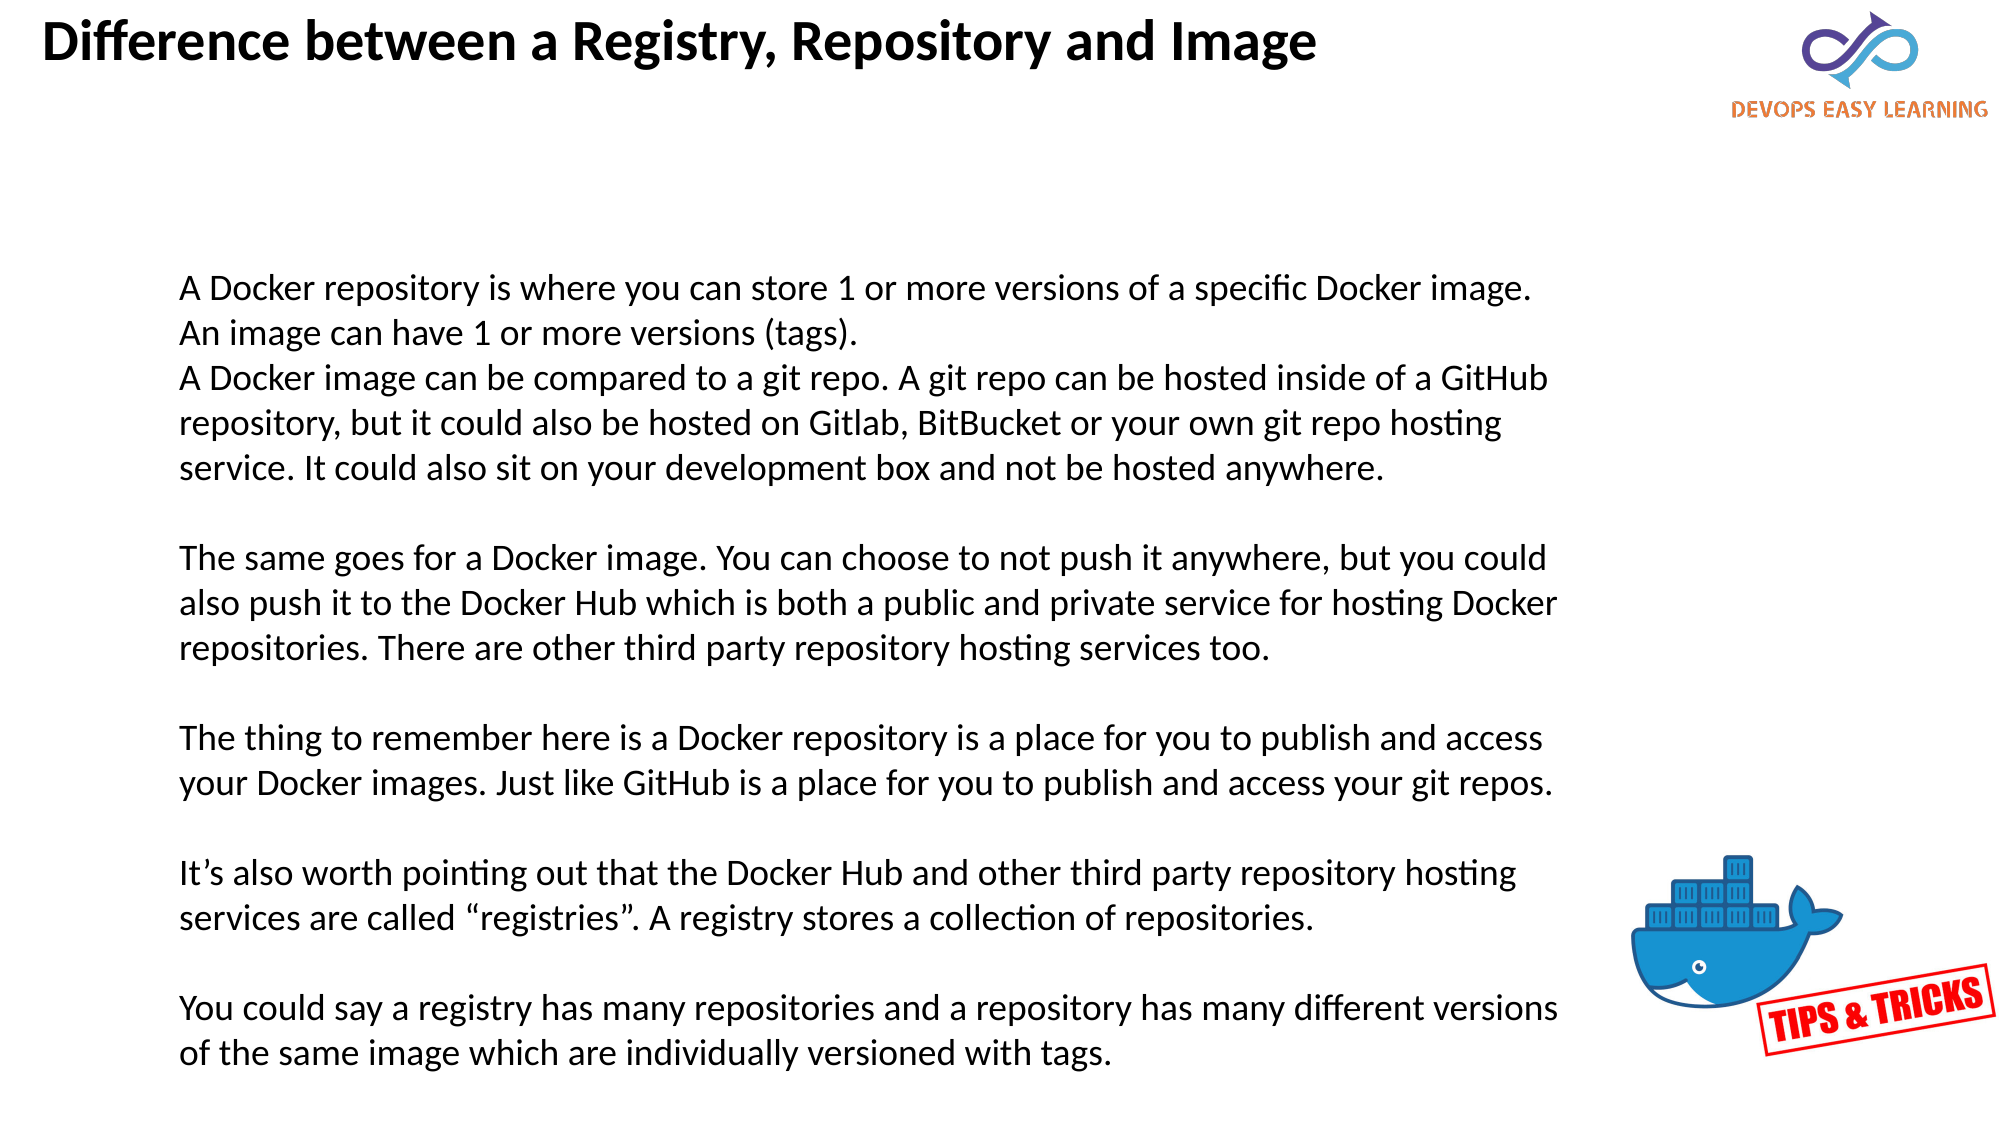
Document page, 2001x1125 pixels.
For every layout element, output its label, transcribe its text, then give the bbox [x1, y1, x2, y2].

title Difference between a Registry, Repository and Image [27, 20, 1725, 151]
picture [1720, 0, 2000, 140]
text_box A Docker repository is where you can store 1 or more versions of a specific Docker image. An image can have 1 or more versions (tags). A Docker image can be compared to a git repo. A git repo can be hosted inside of a GitHub repository, but it could also be hosted on Gitlab, BitBucket or your own git repo hosting service. It could also sit on your development box and not be hosted anywhere. The same goes for a Docker image. You can choose to not push it anywhere, but you could also push it to the Docker Hub which is both a public and private service for hosting Docker repositories. There are other third party repository hosting services too. The thing to remember here is a Docker repository is a place for you to publish and access your Docker images. Just like GitHub is a place for you to publish and access your git repos. It’s also worth pointing out that the Docker Hub and other third party repository hosting services are called “registries”. A registry stores a collection of repositories. You could say a registry has many repositories and a repository has many different versions of the same image which are individually versioned with tags. [164, 255, 1587, 1125]
picture [1626, 851, 2000, 1063]
